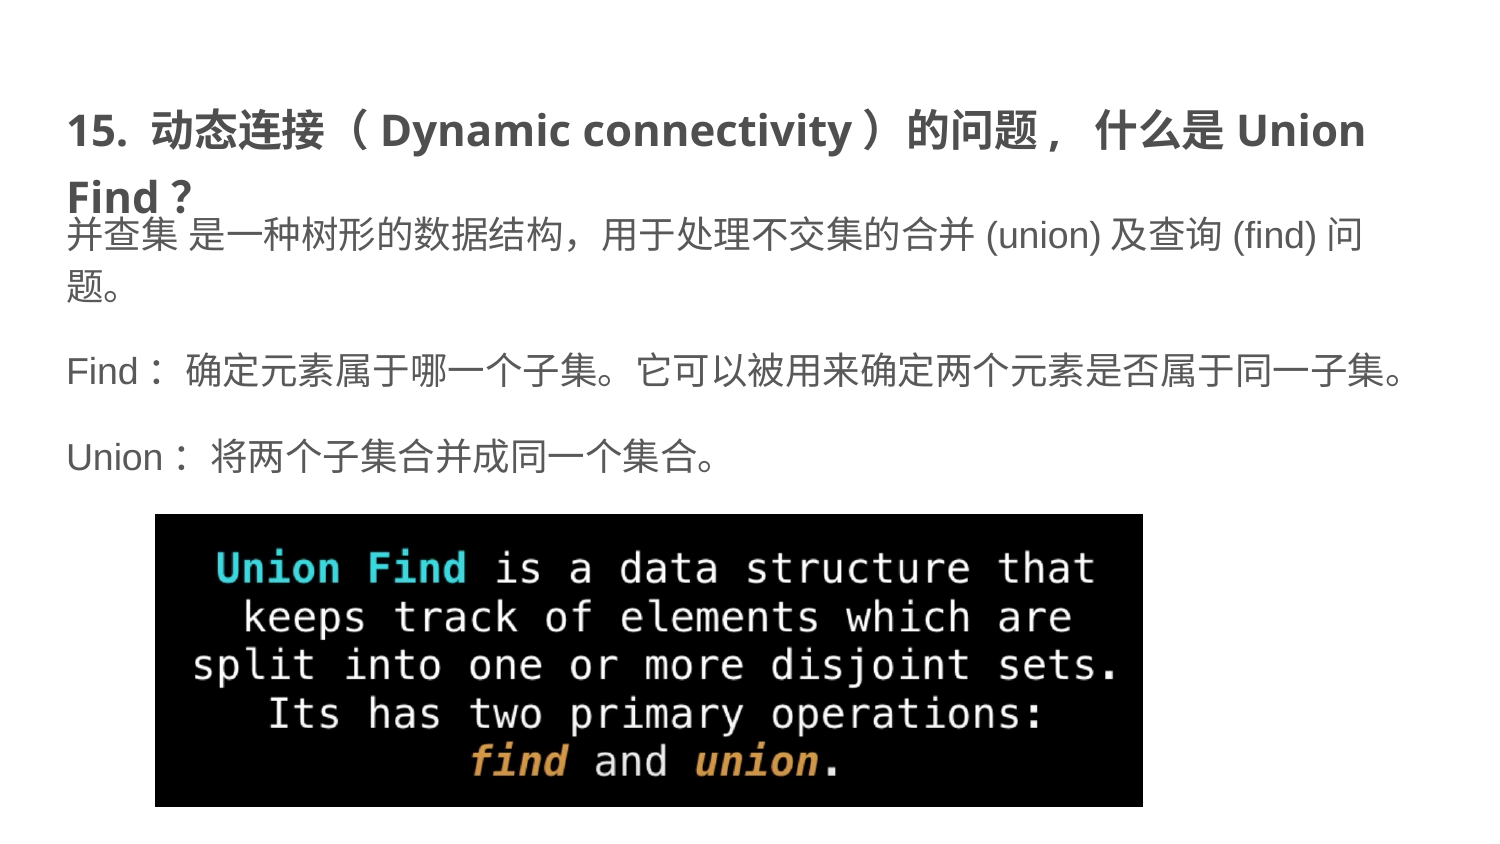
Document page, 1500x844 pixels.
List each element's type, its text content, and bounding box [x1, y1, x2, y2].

picture [155, 514, 1143, 807]
title 15. 动态连接（Dynamic connectivity）的问题, 什么是Union Find？ [51, 72, 1449, 167]
list 并查集 是一种树形的数据结构，用于处理不交集的合并(union)及查询(find)问题。 Find：确定元素属于哪一个子集。它可以被用来确定两个元素是否属于同一子集。 Union：将两个子集合并成同一个集合。 [51, 189, 1449, 503]
